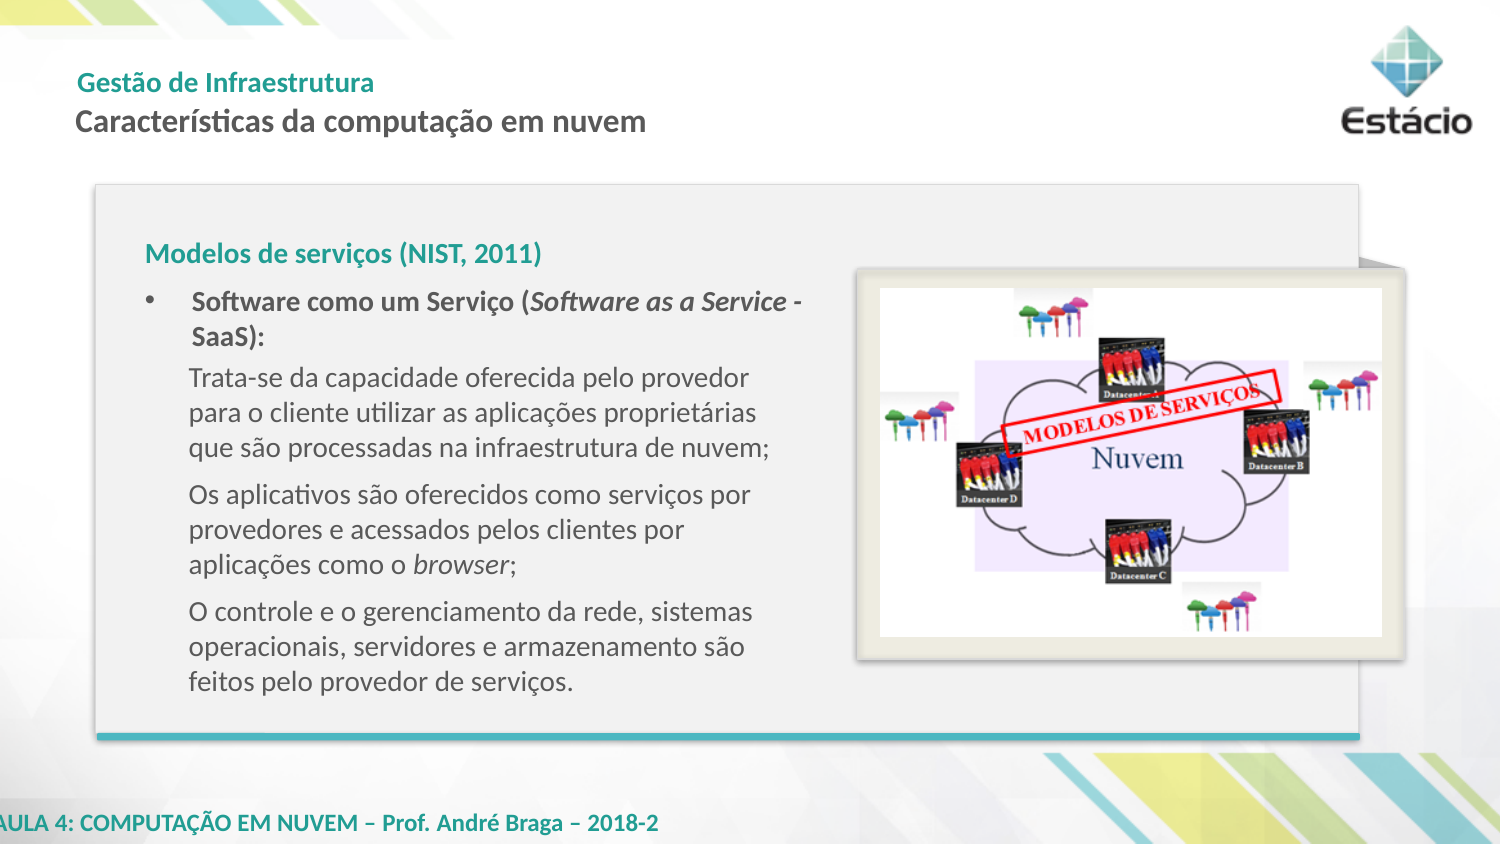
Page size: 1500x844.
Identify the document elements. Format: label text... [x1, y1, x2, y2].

text_box [1364, 257, 1398, 266]
text_box [96, 732, 1361, 742]
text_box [857, 268, 1405, 660]
text_box Modelos de serviços (NIST, 2011) Software como um Serviço (Software as a Service - SaaS): Trata-se da capacidade oferecida pelo provedor para o cliente utilizar as aplicações proprietárias que são processadas na infraestrutura de nuvem; Os aplicativos são oferecidos como serviços por provedores e acessados pelos clientes por aplicações como o browser; O controle e o gerenciamento da rede, sistemas operacionais, servidores e armazenamento são feitos pelo provedor de serviços. [130, 226, 824, 706]
picture [0, 0, 1500, 844]
text_box Características da computação em nuvem [60, 92, 925, 147]
text_box [95, 184, 1359, 733]
